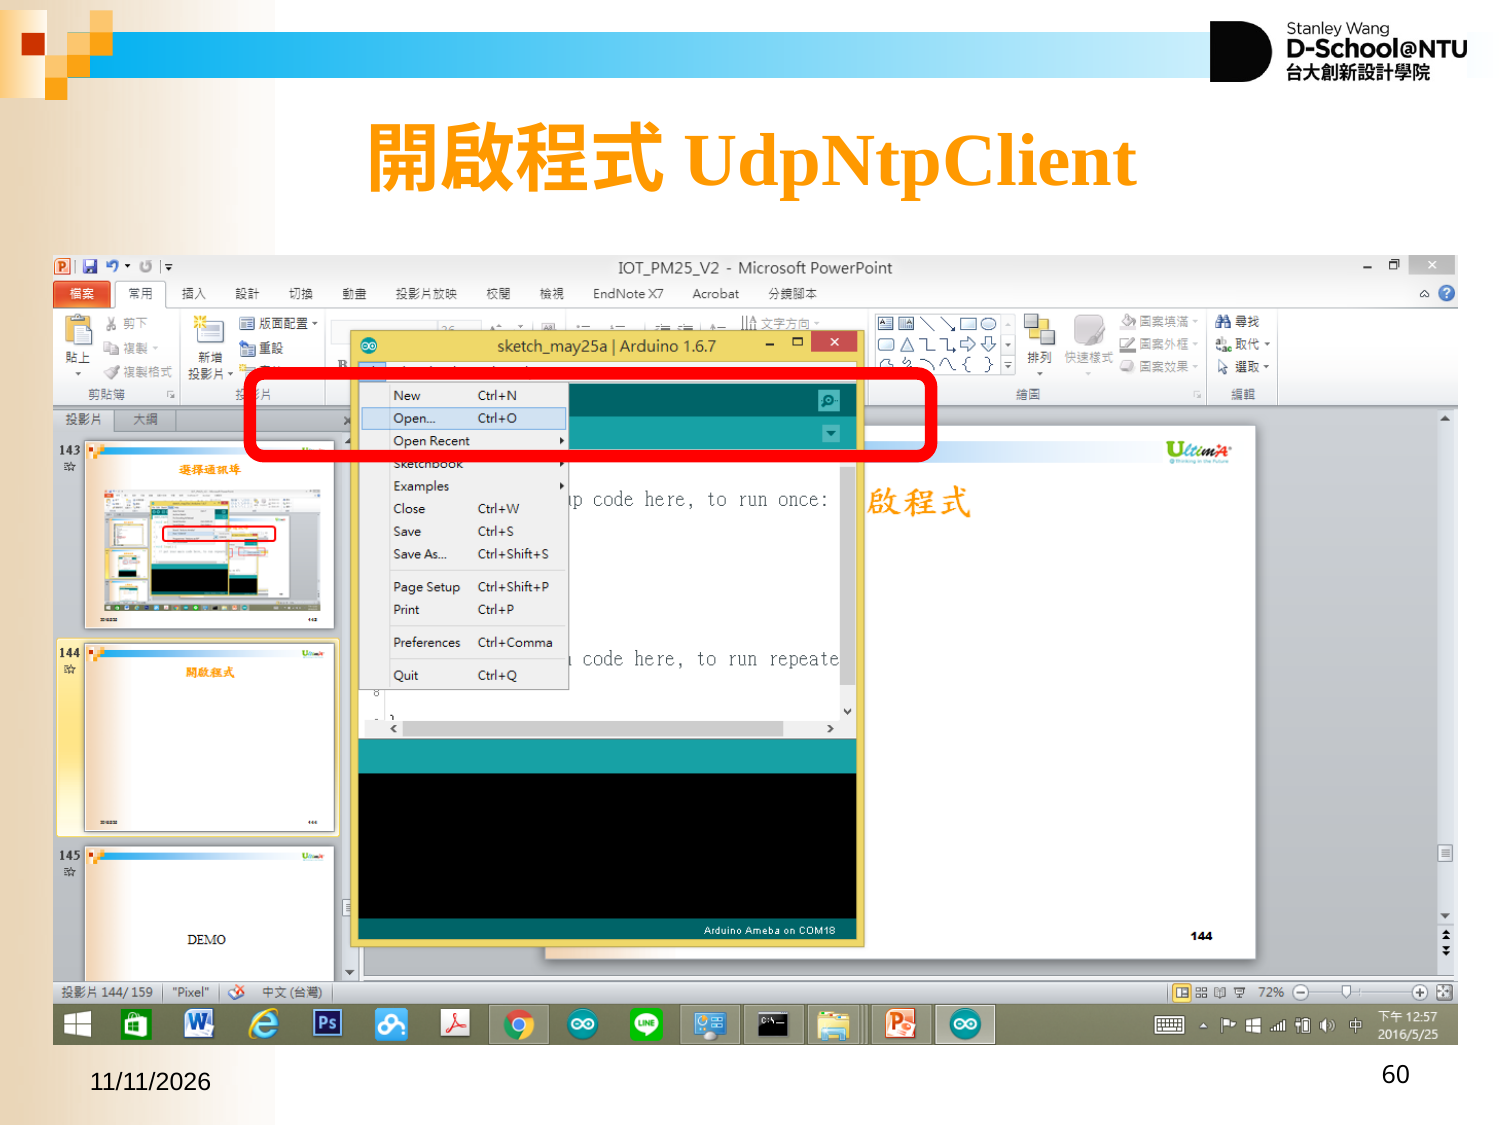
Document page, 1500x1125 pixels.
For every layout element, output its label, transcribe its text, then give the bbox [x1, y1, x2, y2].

text_box 60 [1074, 1053, 1425, 1100]
title 開啟程式UdpNtpClient [76, 42, 1427, 253]
text_box 2017/11/2 [75, 1053, 425, 1103]
picture [1210, 21, 1467, 82]
picture [52, 255, 1458, 1045]
